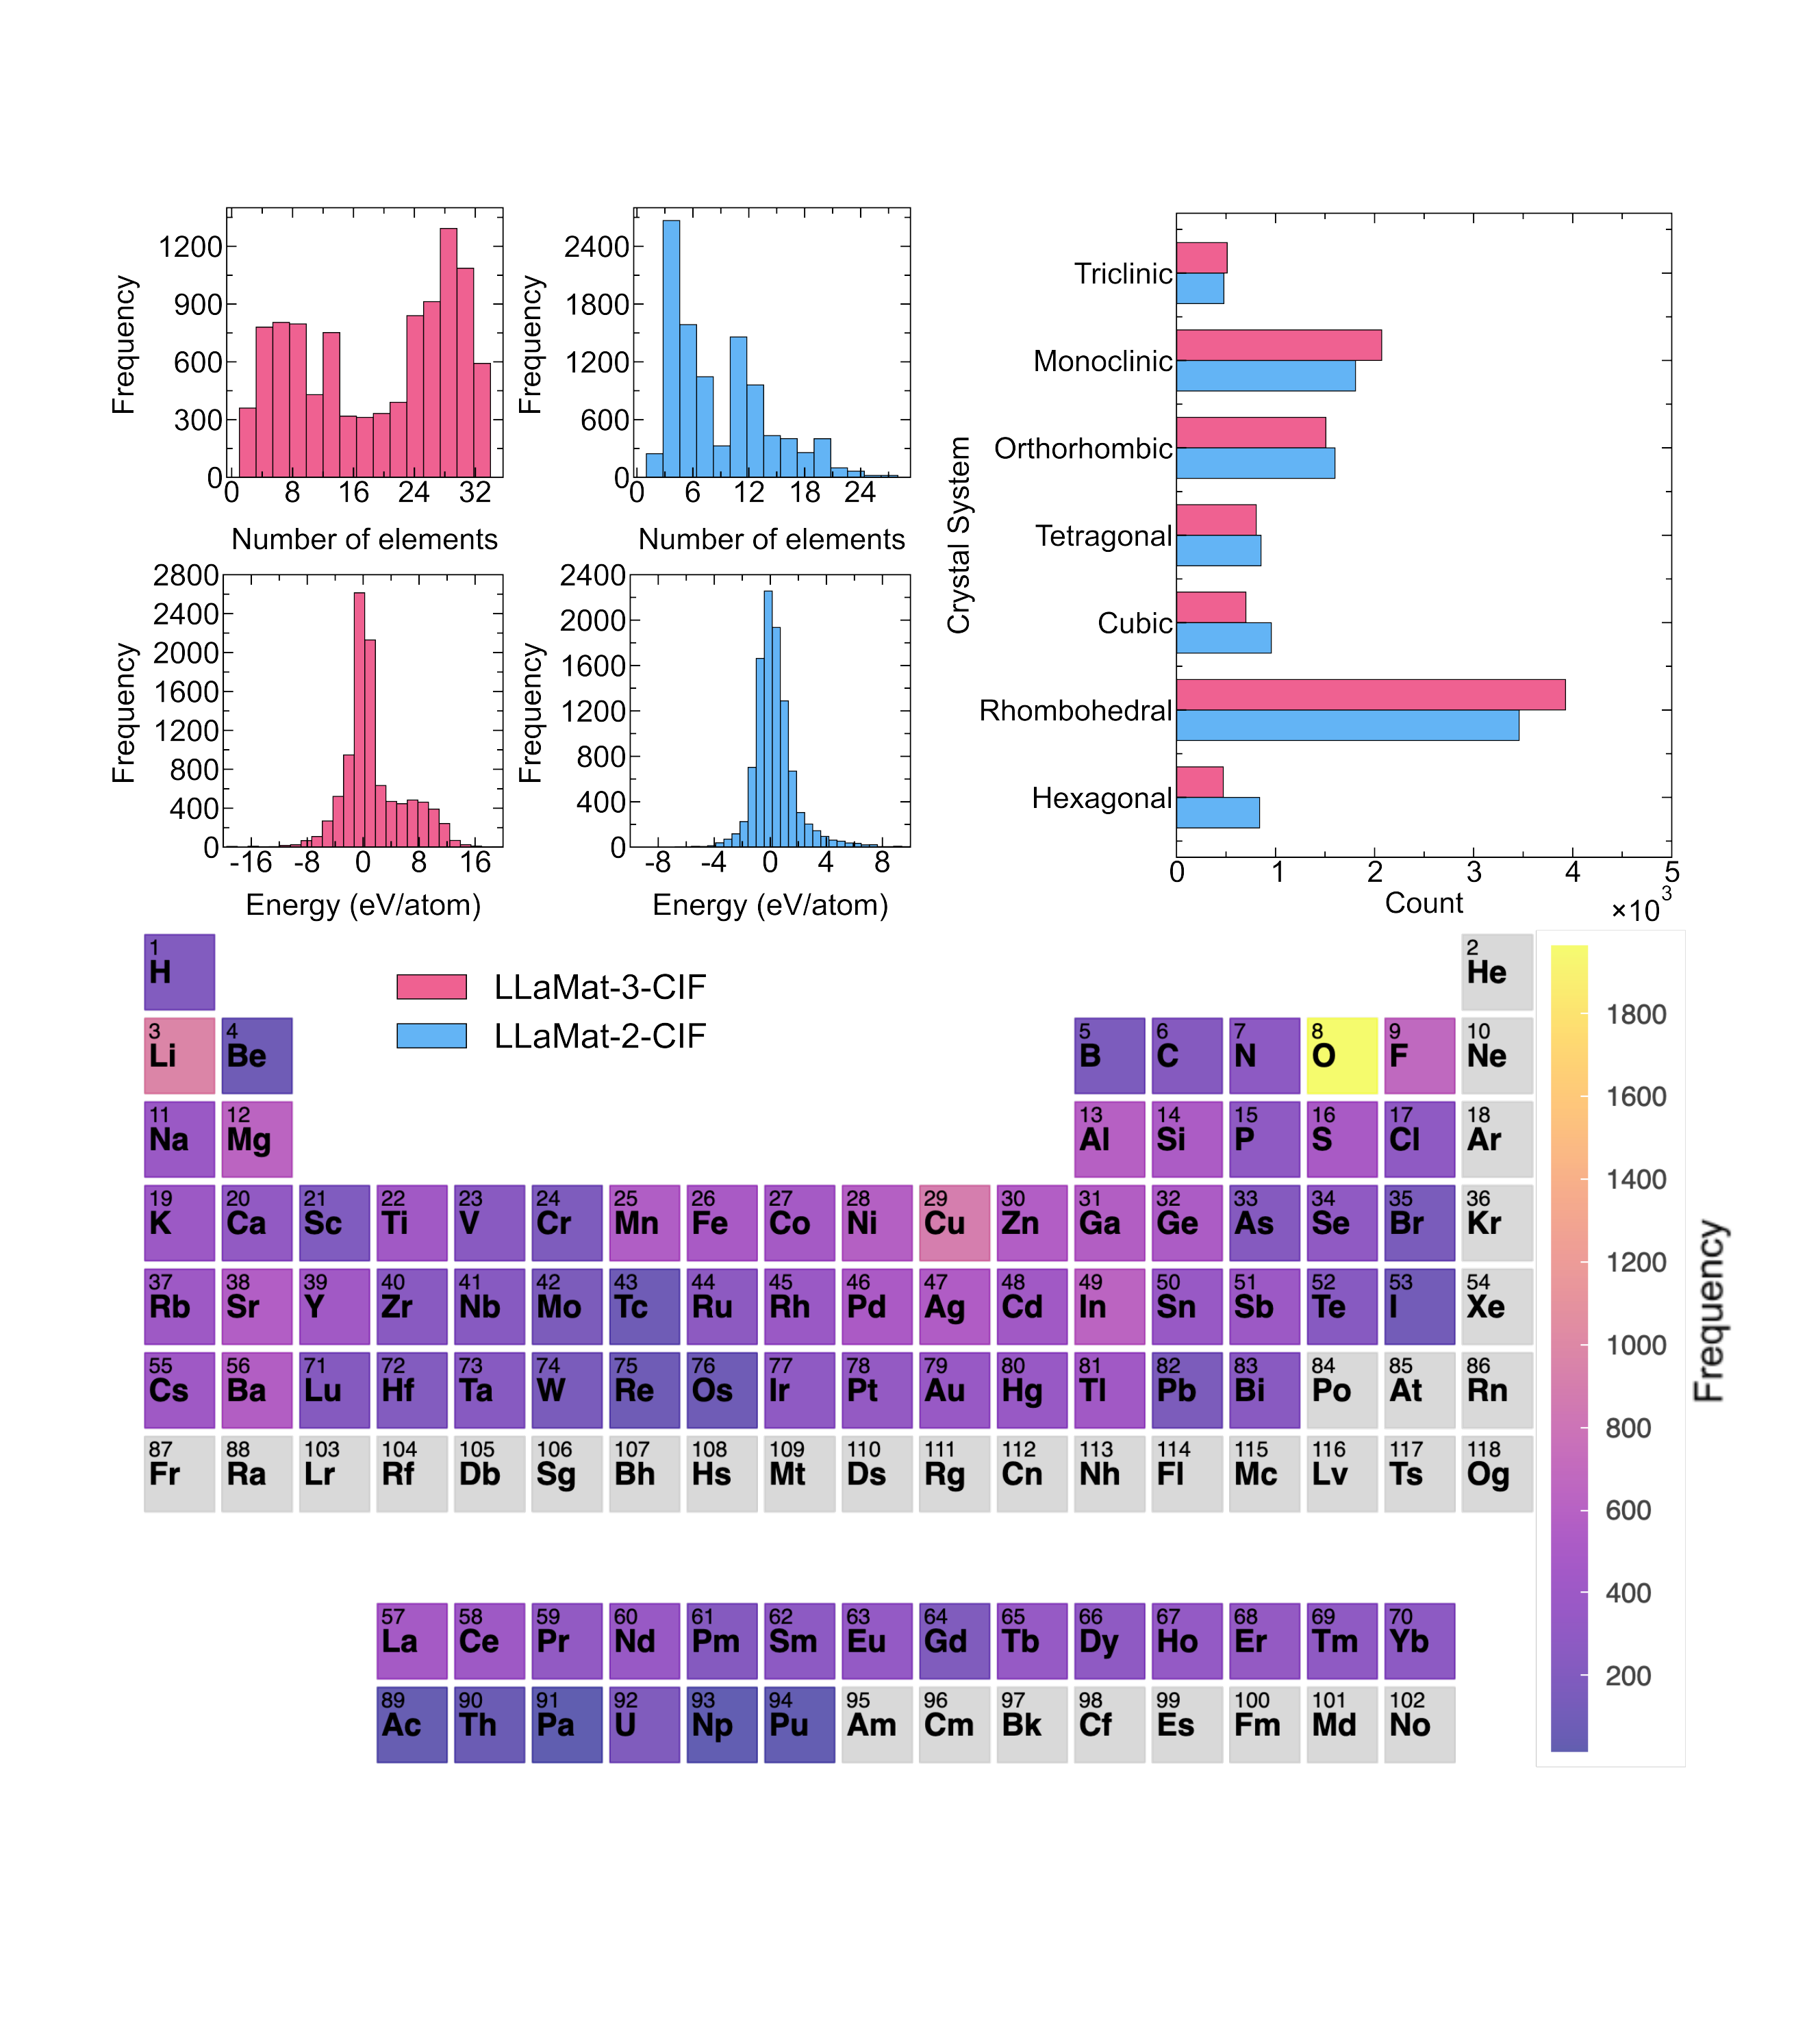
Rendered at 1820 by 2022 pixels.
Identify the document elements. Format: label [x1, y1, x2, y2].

picture [102, 201, 1751, 1773]
